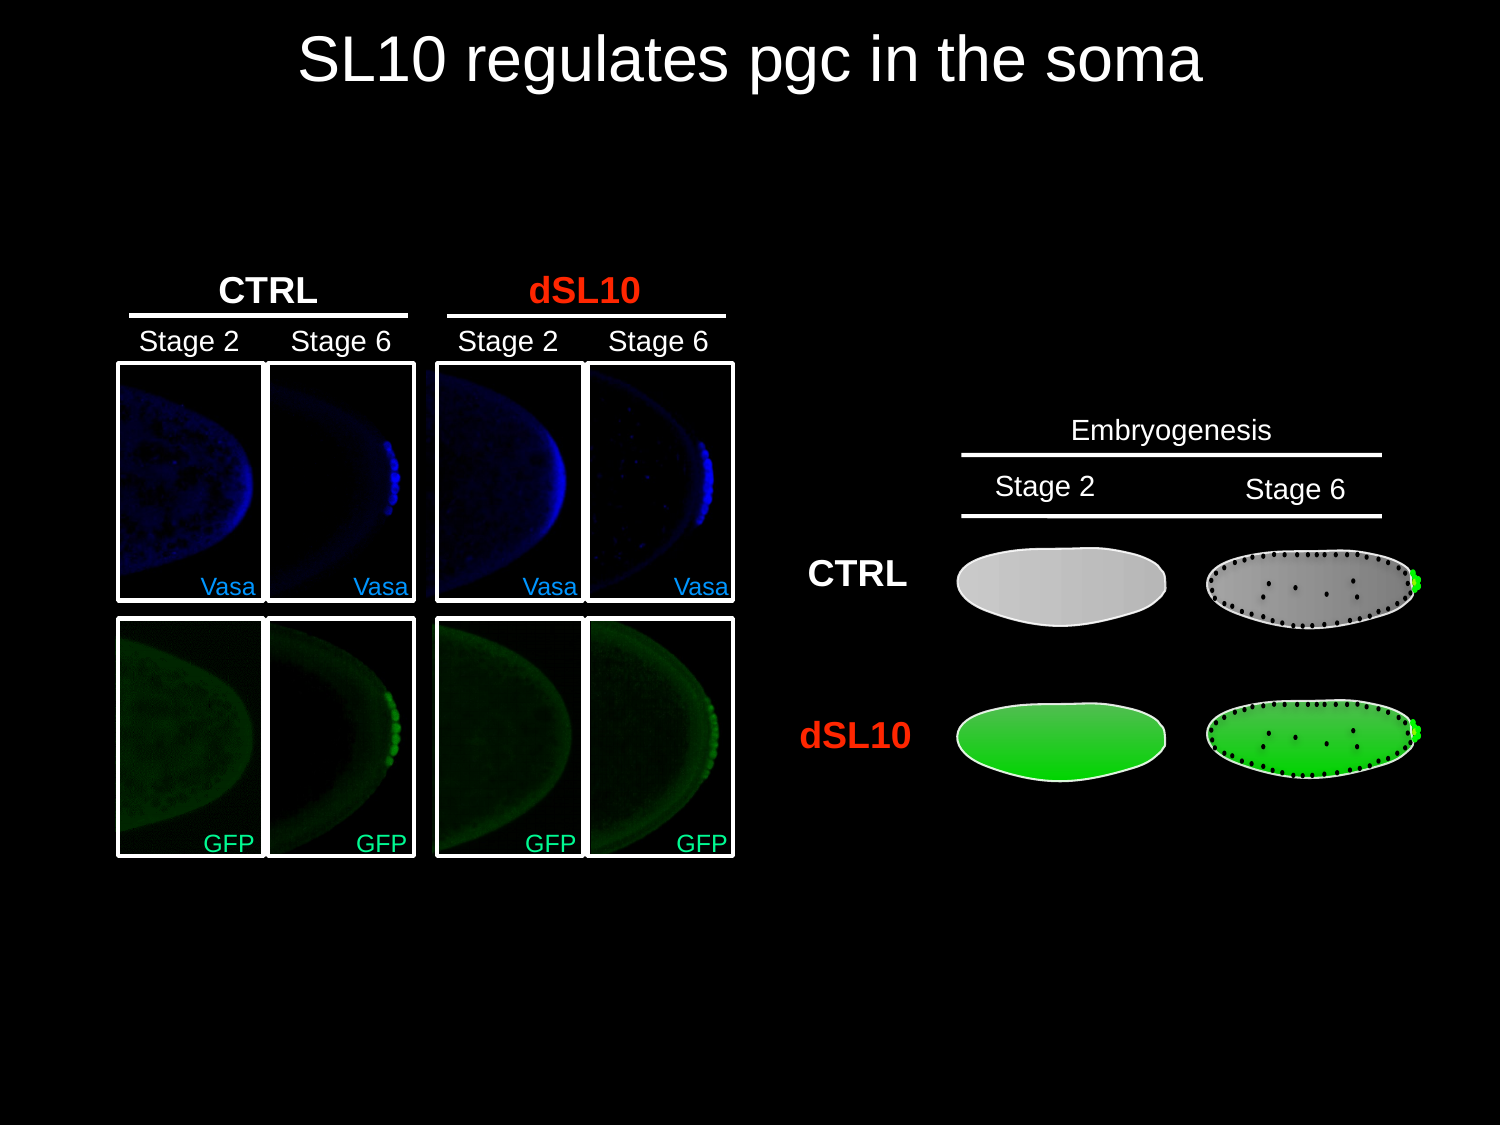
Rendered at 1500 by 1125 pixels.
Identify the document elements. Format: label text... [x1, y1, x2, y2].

text_box SL10 regulates pgc in the soma [0, 9, 1500, 102]
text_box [791, 403, 1422, 782]
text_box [115, 258, 742, 866]
